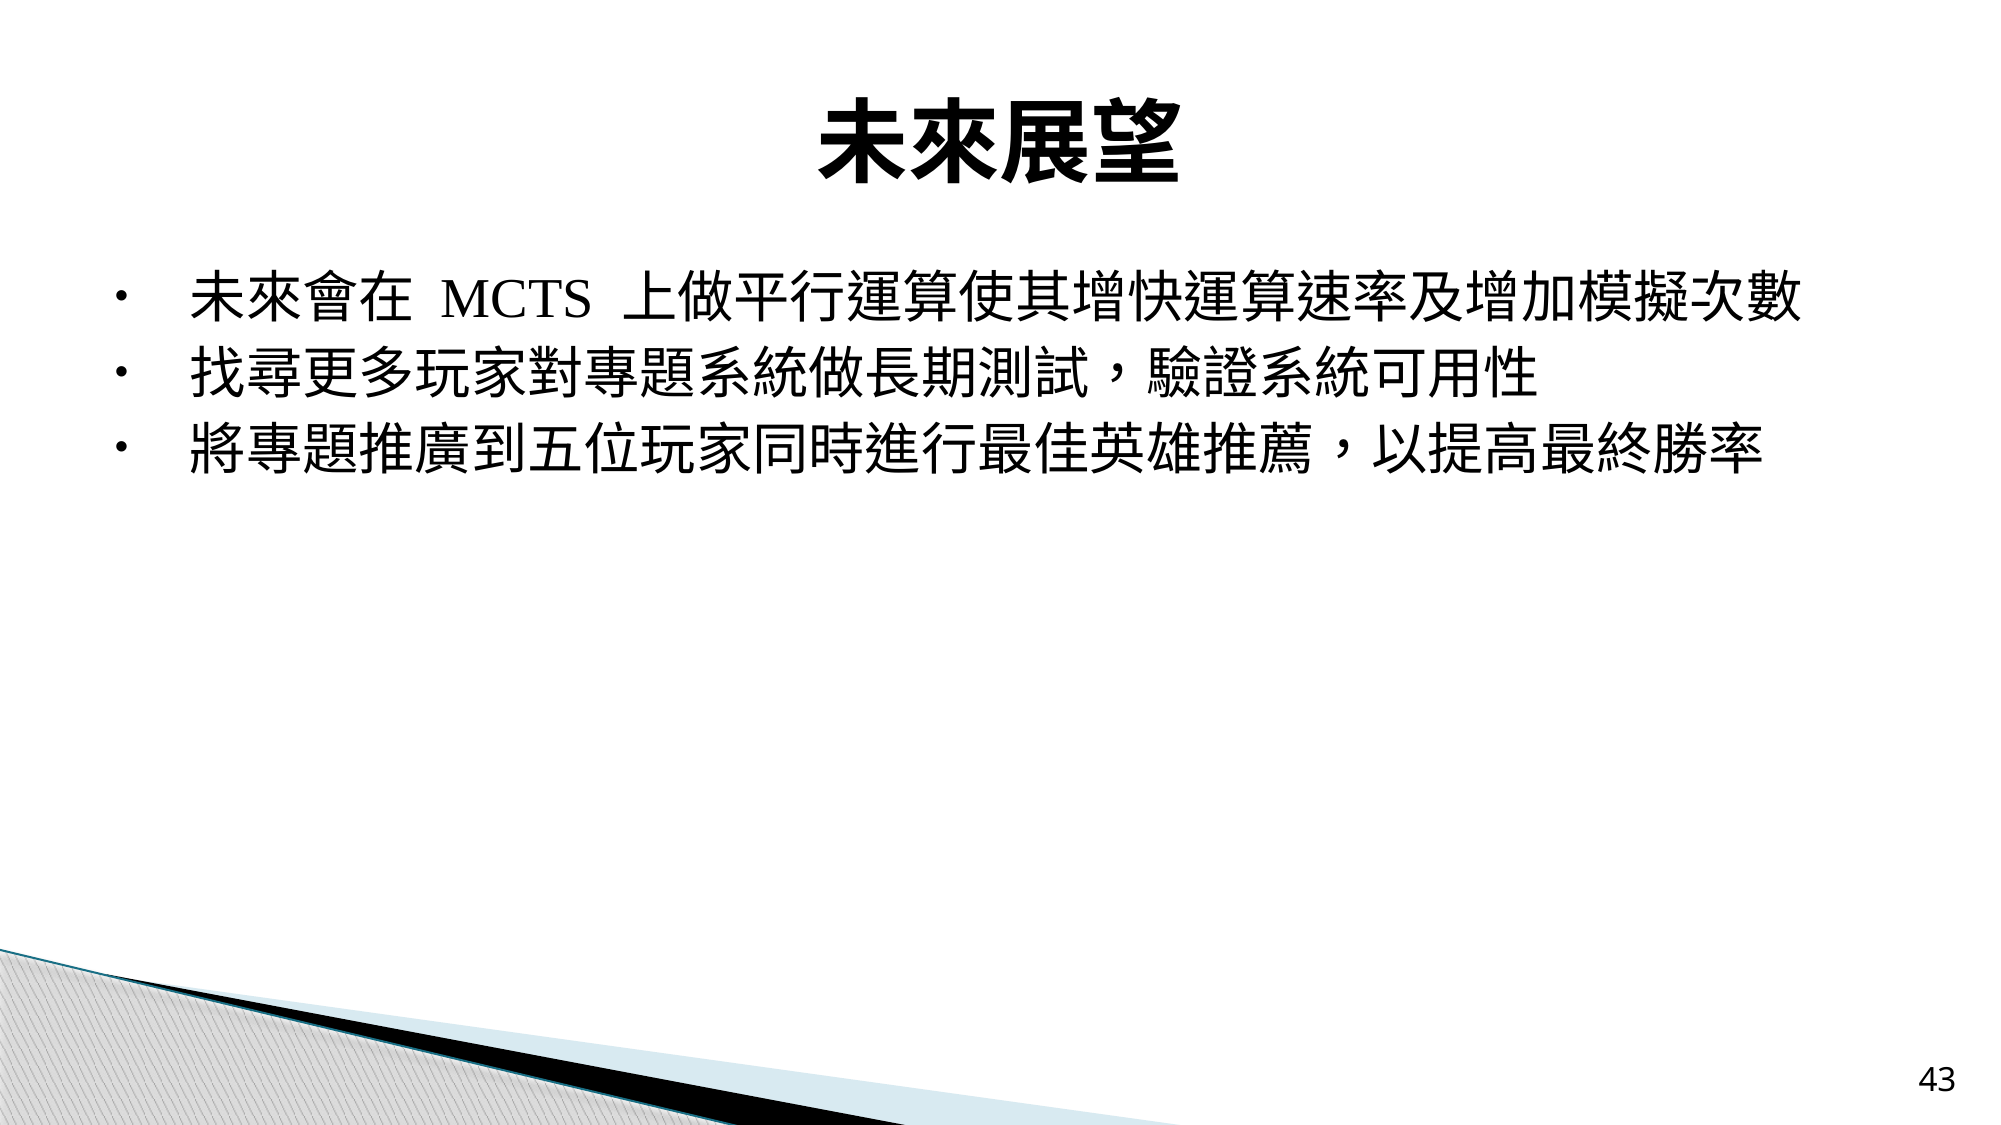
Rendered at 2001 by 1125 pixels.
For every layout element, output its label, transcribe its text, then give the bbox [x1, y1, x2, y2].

slide_number 42 [1891, 1051, 1972, 1112]
title 未來展望 [99, 45, 1900, 233]
list 未來會在 MCTS 上做平行運算使其增快運算速率及增加模擬次數 找尋更多玩家對專題系統做長期測試，驗證系統可用性 將專題推廣到五位玩家同時進行最佳英雄推薦，以提高最終勝率 [99, 253, 1900, 997]
